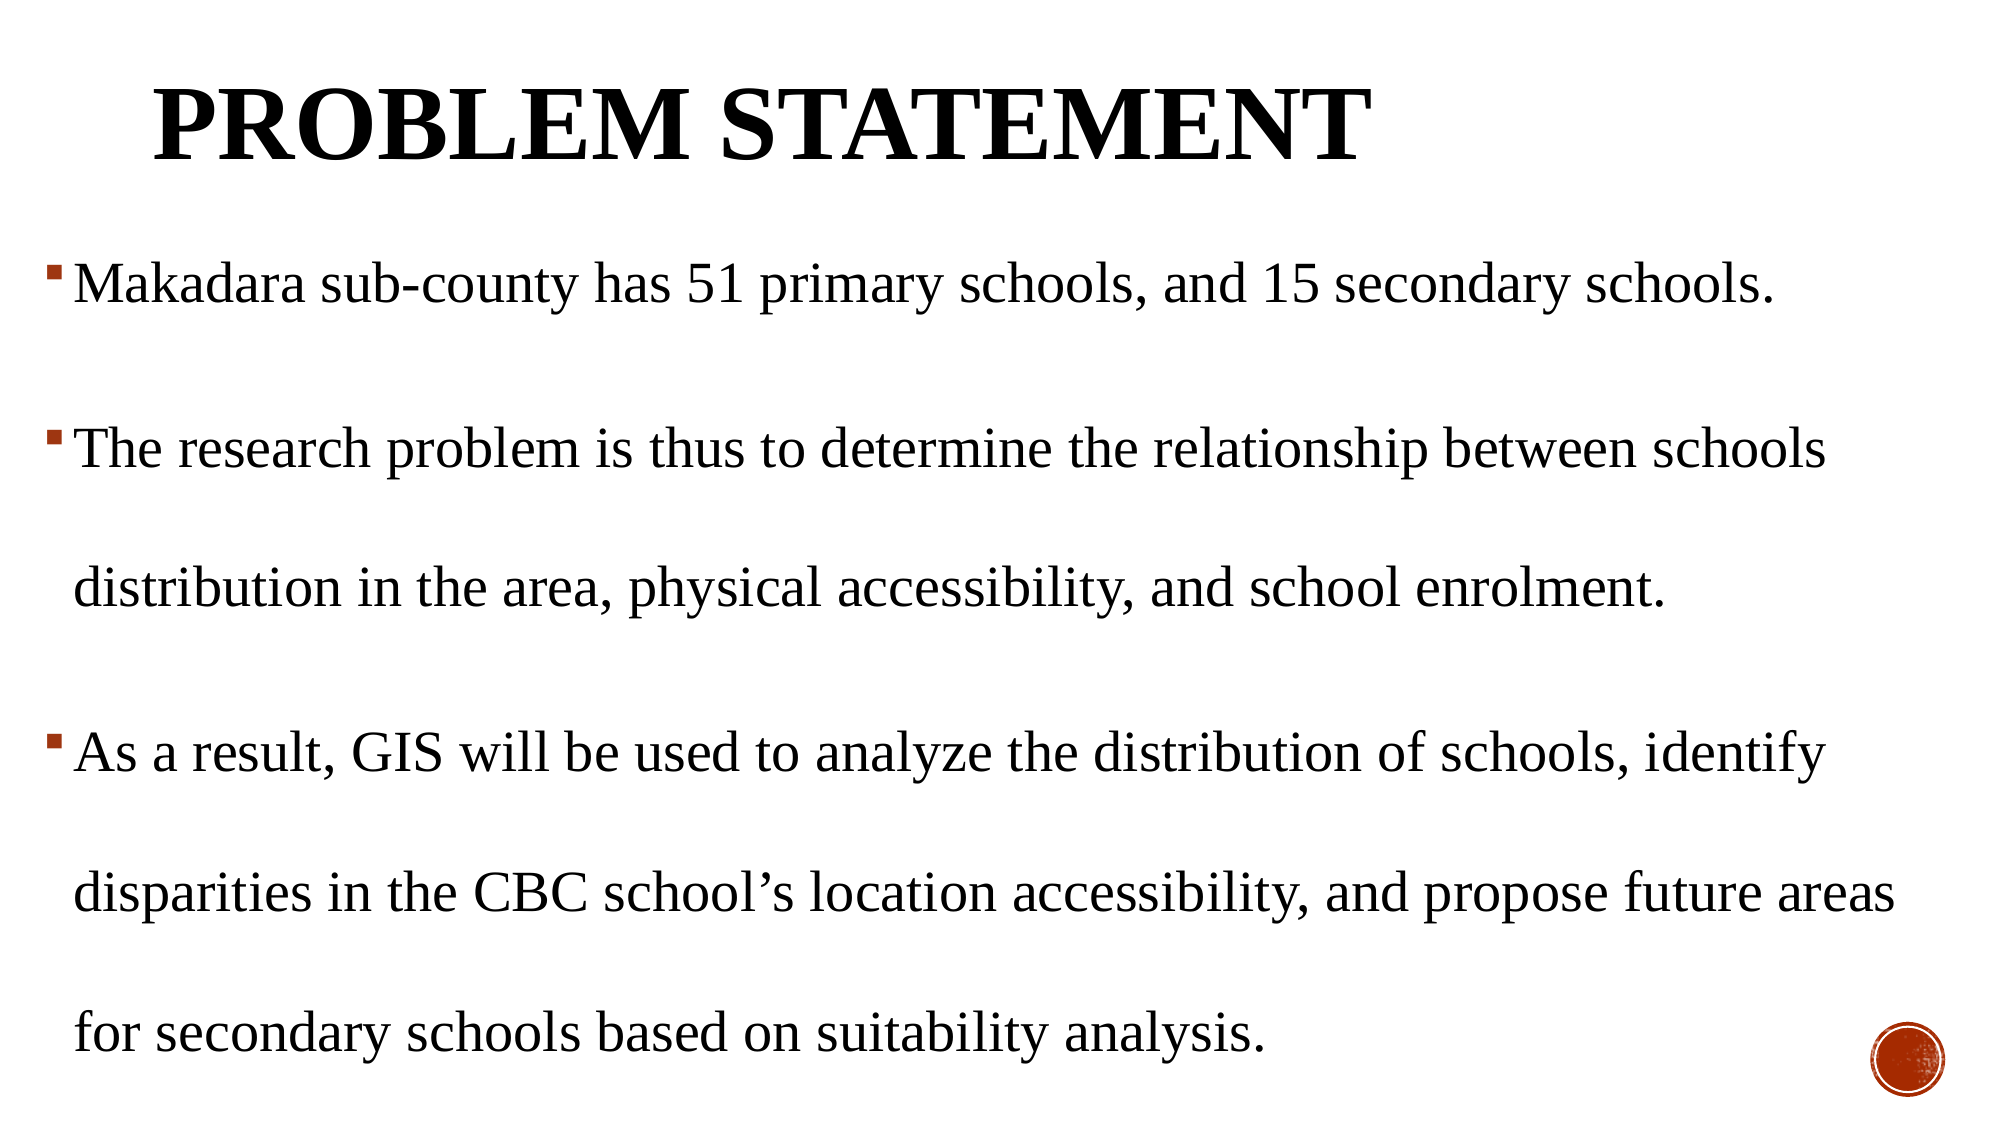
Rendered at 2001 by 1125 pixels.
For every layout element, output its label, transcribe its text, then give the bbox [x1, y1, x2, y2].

title Problem Statement [137, 59, 1863, 166]
list Makadara sub-county has 51 primary schools, and 15 secondary schools. The research problem is thus to determine the relationship between schools distribution in the area, physical accessibility, and school enrolment. As a result, GIS will be used to analyze the distribution of schools, identify disparities in the CBC school’s location accessibility, and propose future areas for secondary schools based on suitability analysis. [28, 166, 1971, 1112]
